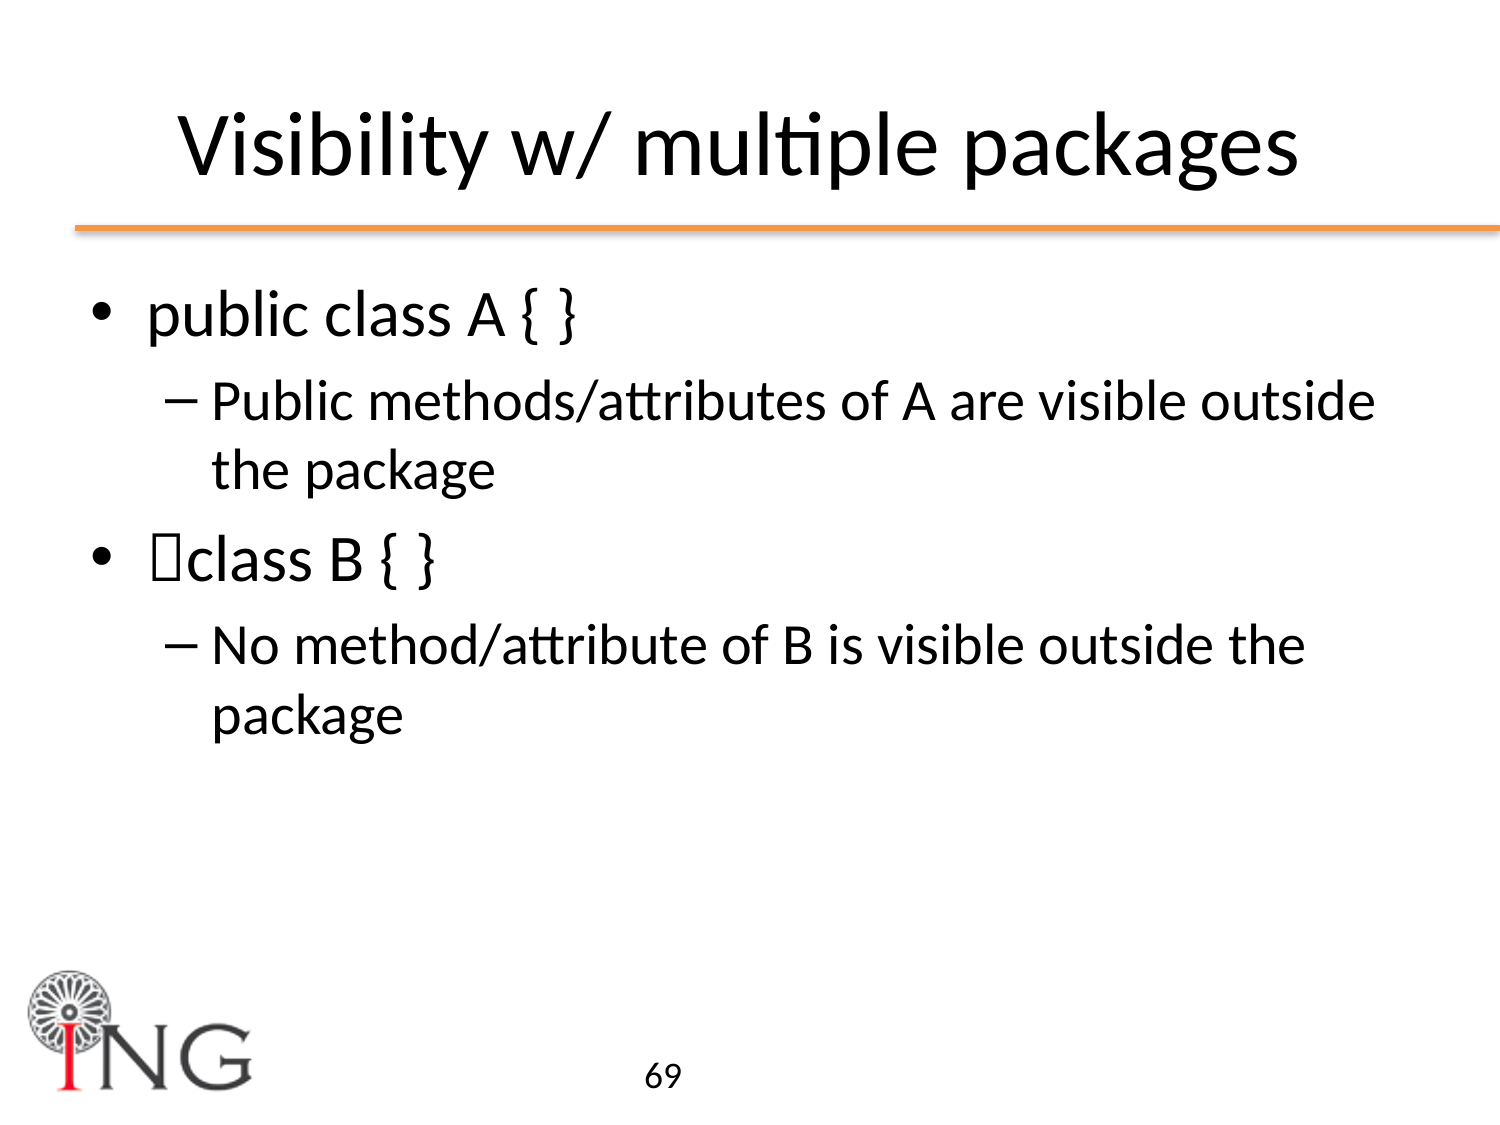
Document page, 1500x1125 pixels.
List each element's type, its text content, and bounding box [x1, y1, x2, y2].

slide_number 69 [629, 1043, 1425, 1104]
title Visibility w/ multiple packages [75, 45, 1425, 233]
picture [3, 948, 281, 1124]
list public class A { } Public methods/attributes of A are visible outside the package 􏰀class B { } No method/attribute of B is visible outside the package [75, 262, 1425, 1005]
